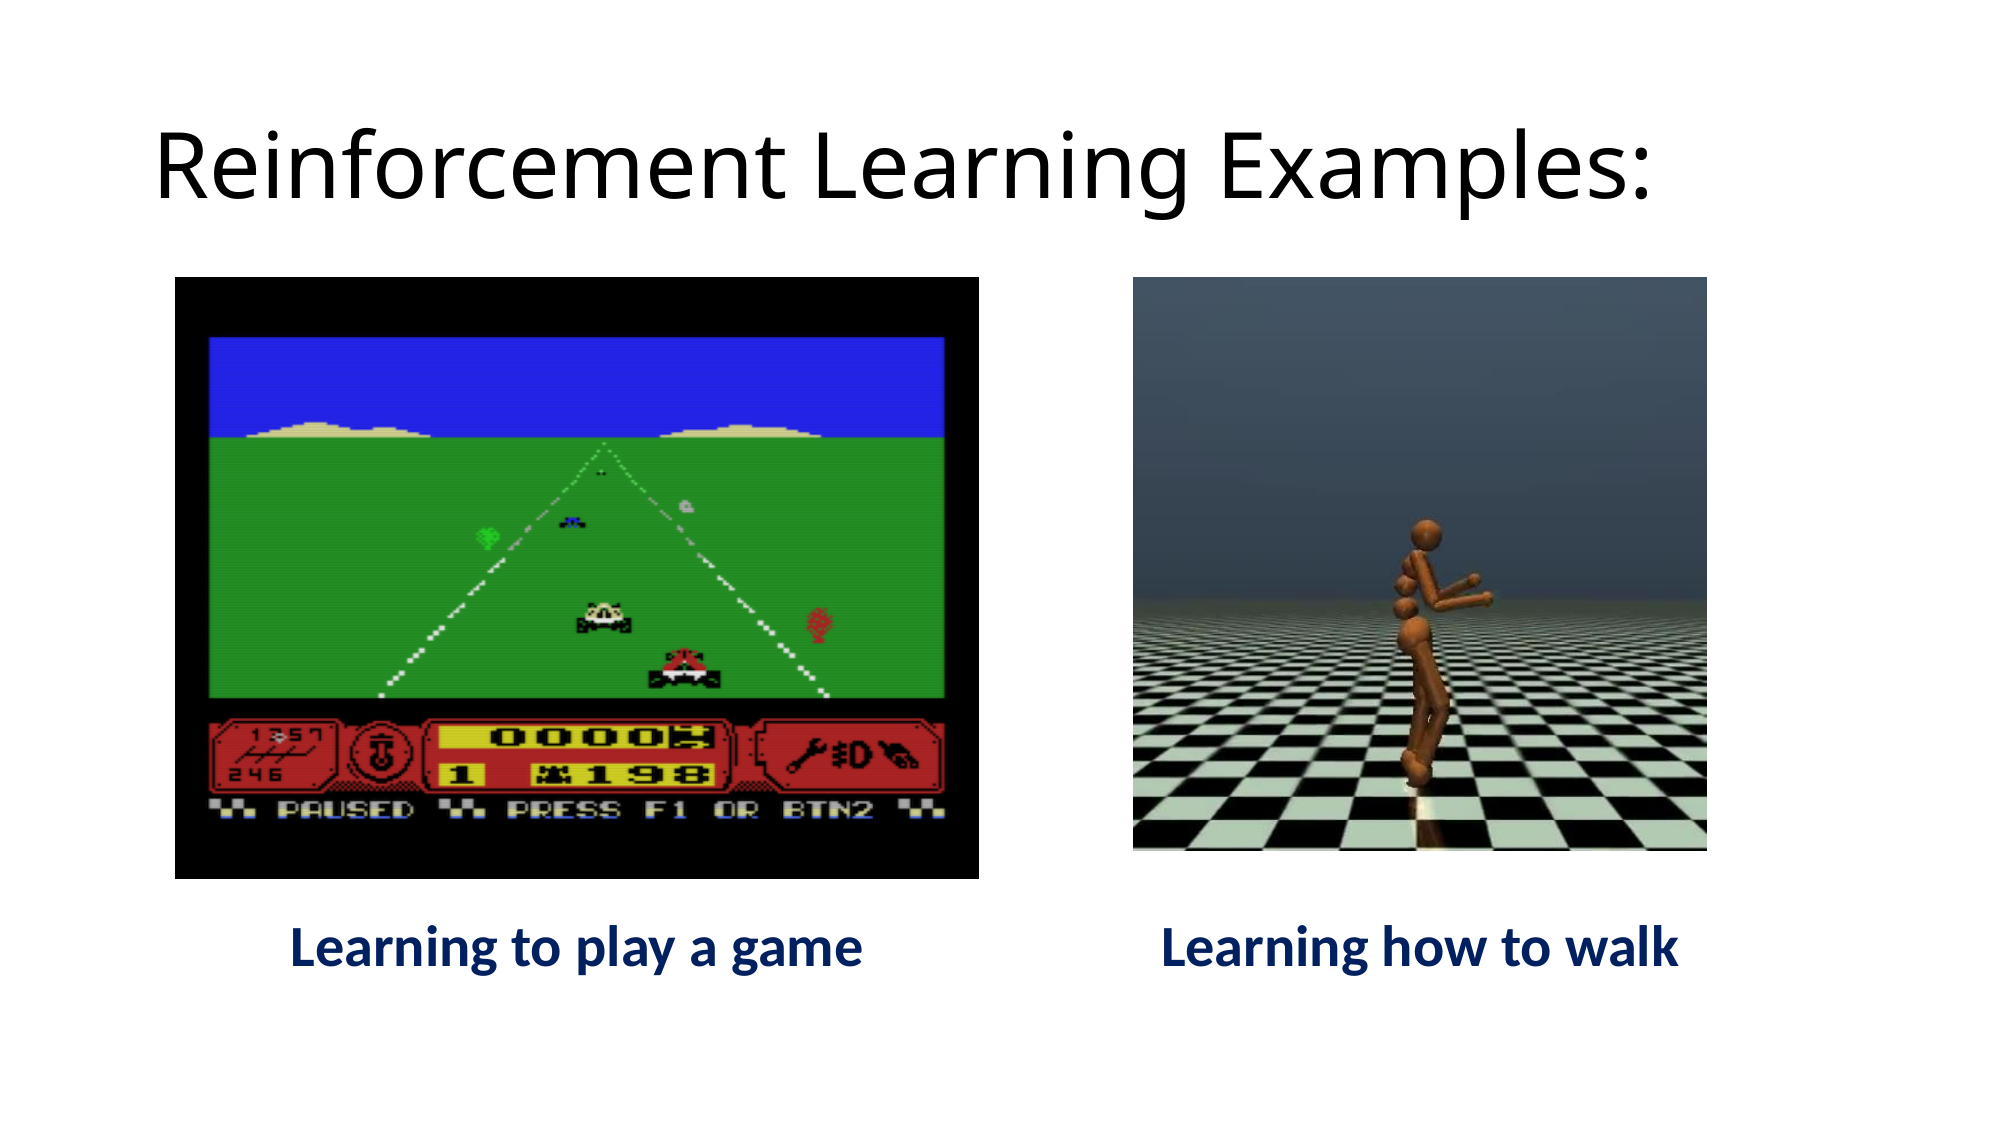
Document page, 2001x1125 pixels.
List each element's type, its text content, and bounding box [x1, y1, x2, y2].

text_box Learning to play a game [227, 900, 927, 986]
picture [175, 277, 979, 880]
picture [1133, 277, 1707, 851]
text_box Learning how to walk [1070, 900, 1770, 986]
title Reinforcement Learning Examples: [137, 59, 1863, 278]
